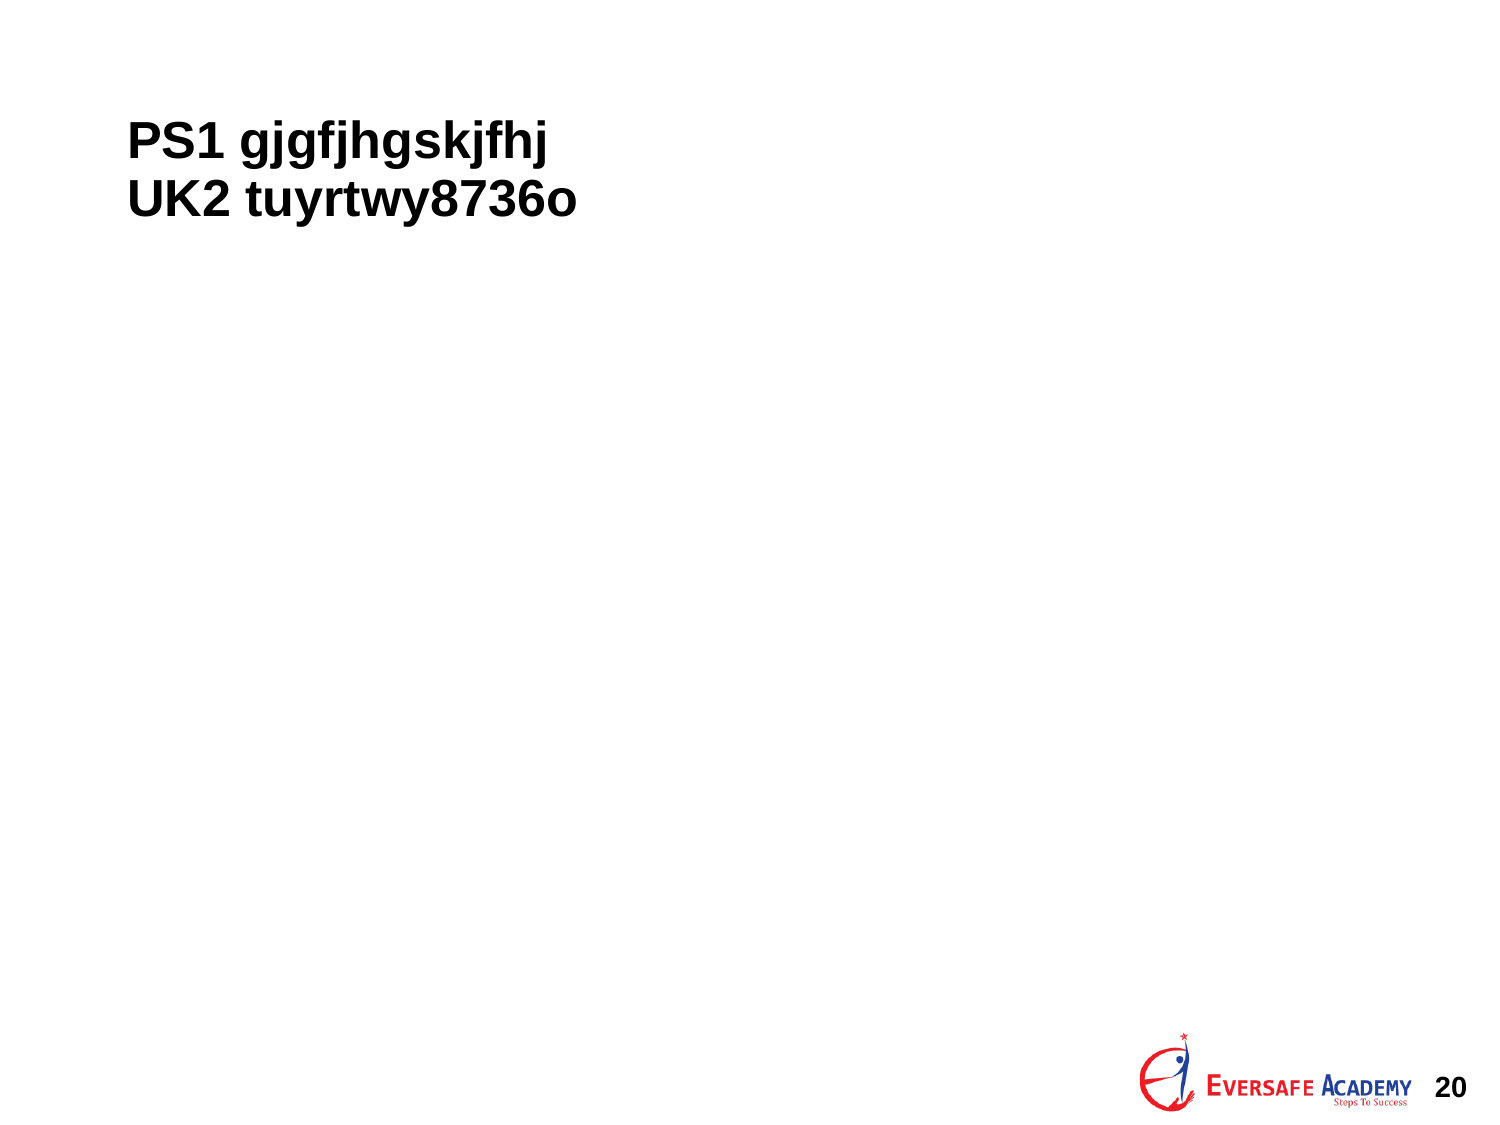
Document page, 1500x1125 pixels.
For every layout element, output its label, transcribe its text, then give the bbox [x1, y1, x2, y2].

picture [1139, 1032, 1412, 1125]
title PS1 gjgfjhgskjfhj UK2 tuyrtwy8736o [112, 86, 1388, 252]
slide_number 20 [1340, 1054, 1483, 1118]
